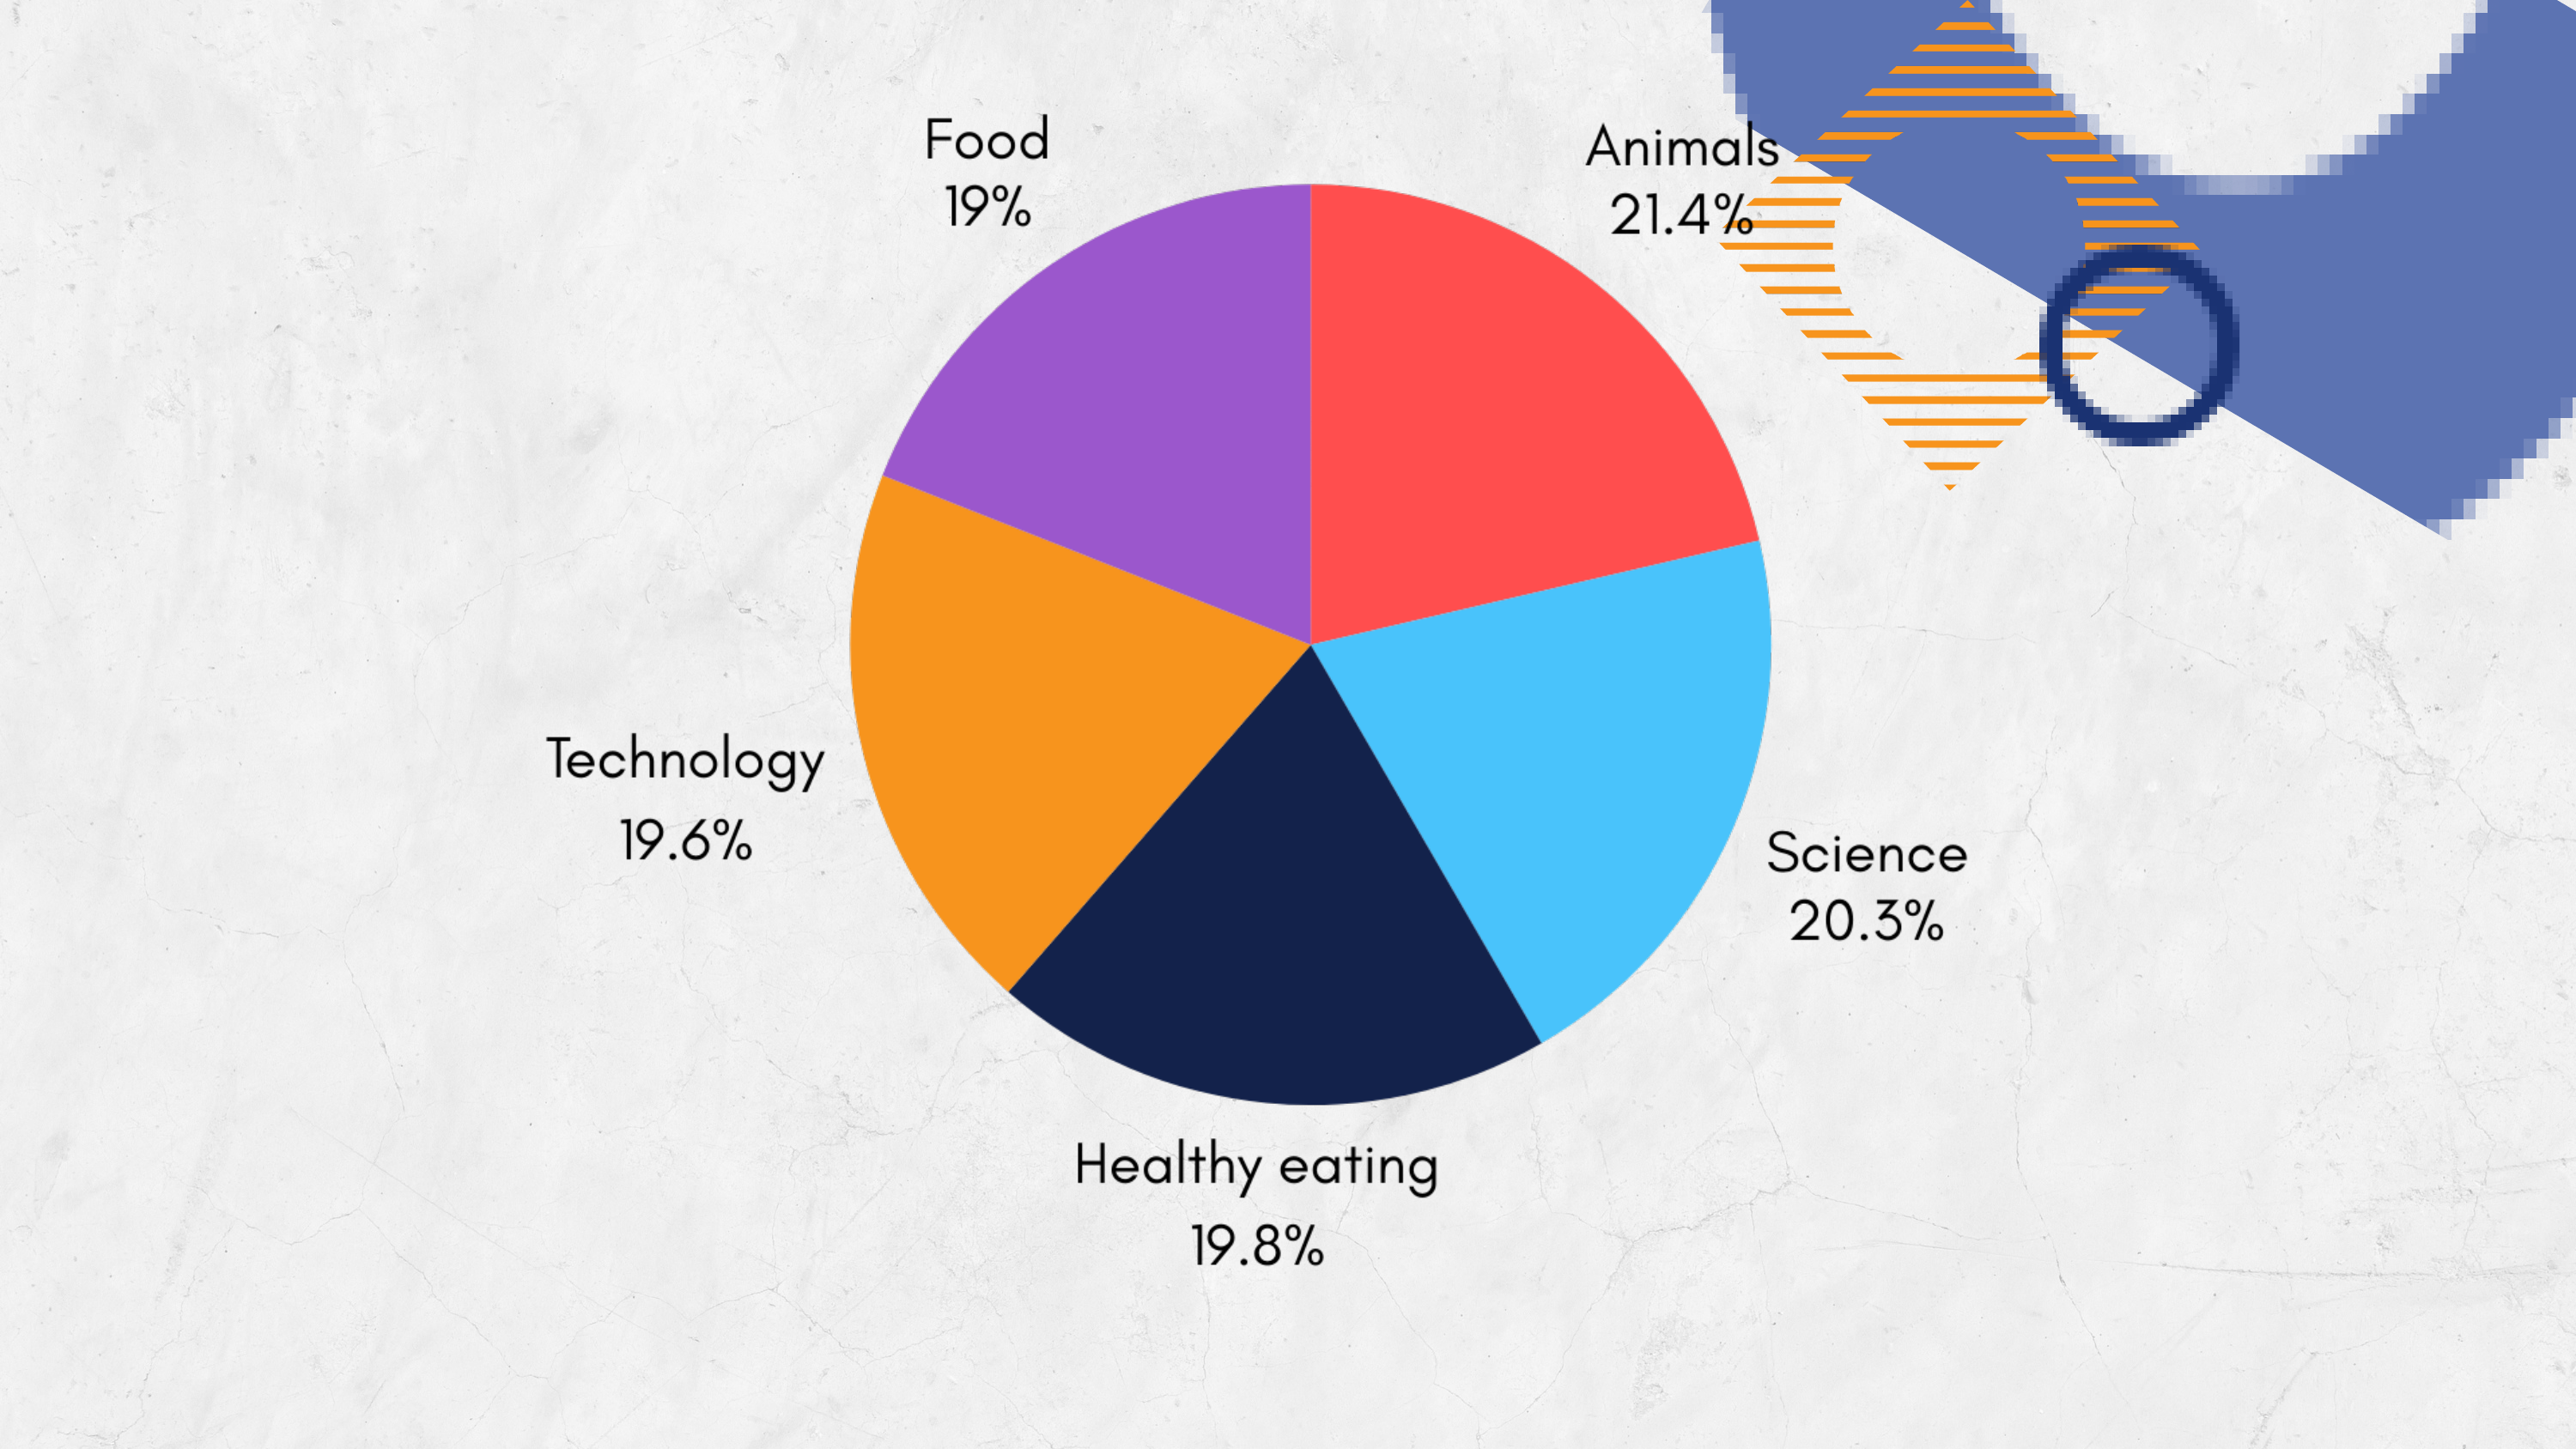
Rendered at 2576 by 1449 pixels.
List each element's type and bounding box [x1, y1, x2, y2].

picture [403, 0, 2110, 1409]
text_box [0, 0, 2576, 1449]
text_box [2111, 155, 2196, 245]
text_box [2111, 0, 2576, 601]
text_box [2111, 245, 2240, 446]
